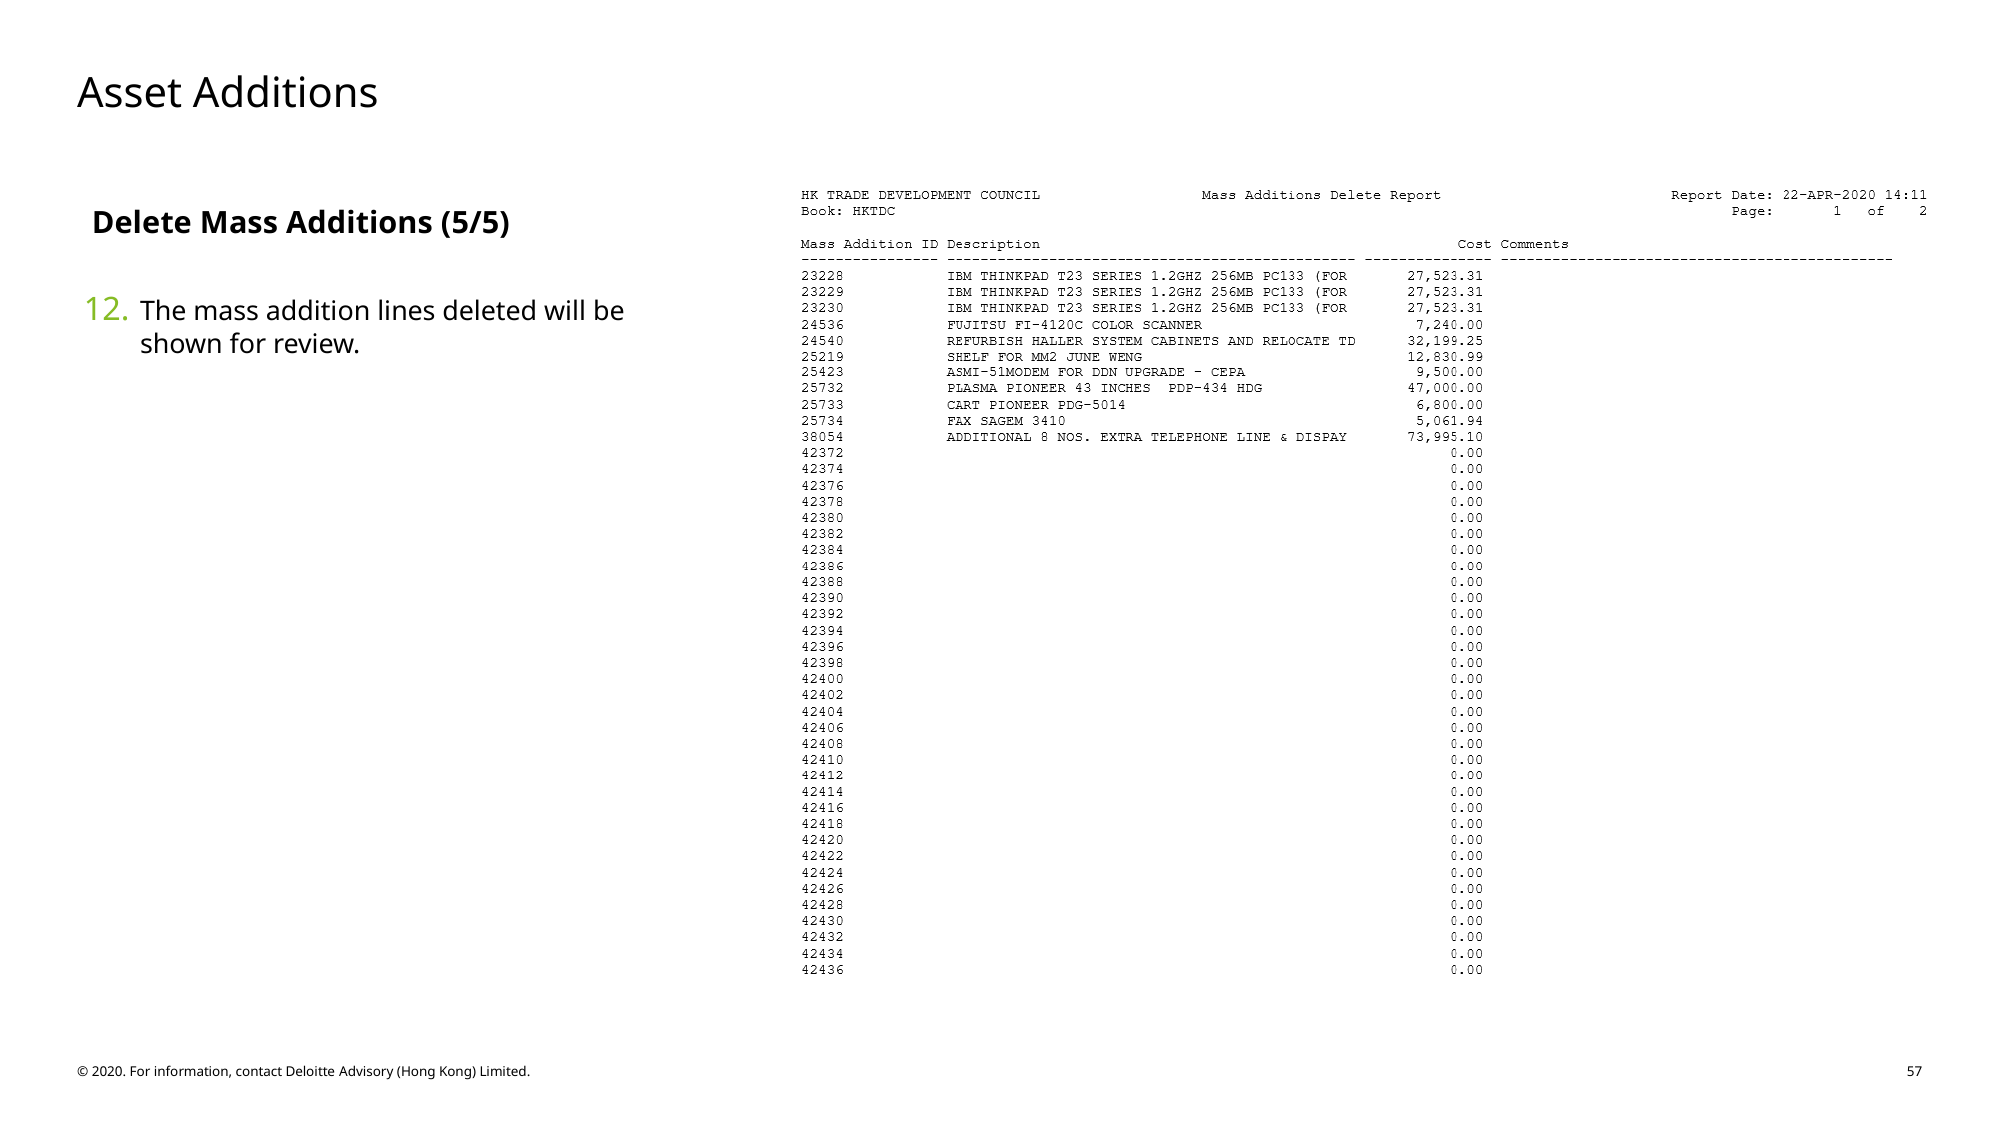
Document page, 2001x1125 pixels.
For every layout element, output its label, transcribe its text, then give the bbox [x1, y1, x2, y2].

text_box Delete Mass Additions (5/5) [77, 195, 791, 282]
picture [796, 155, 1951, 980]
text_box The mass addition lines deleted will be shown for review. [77, 247, 722, 958]
title Asset Additions [77, 66, 1923, 121]
